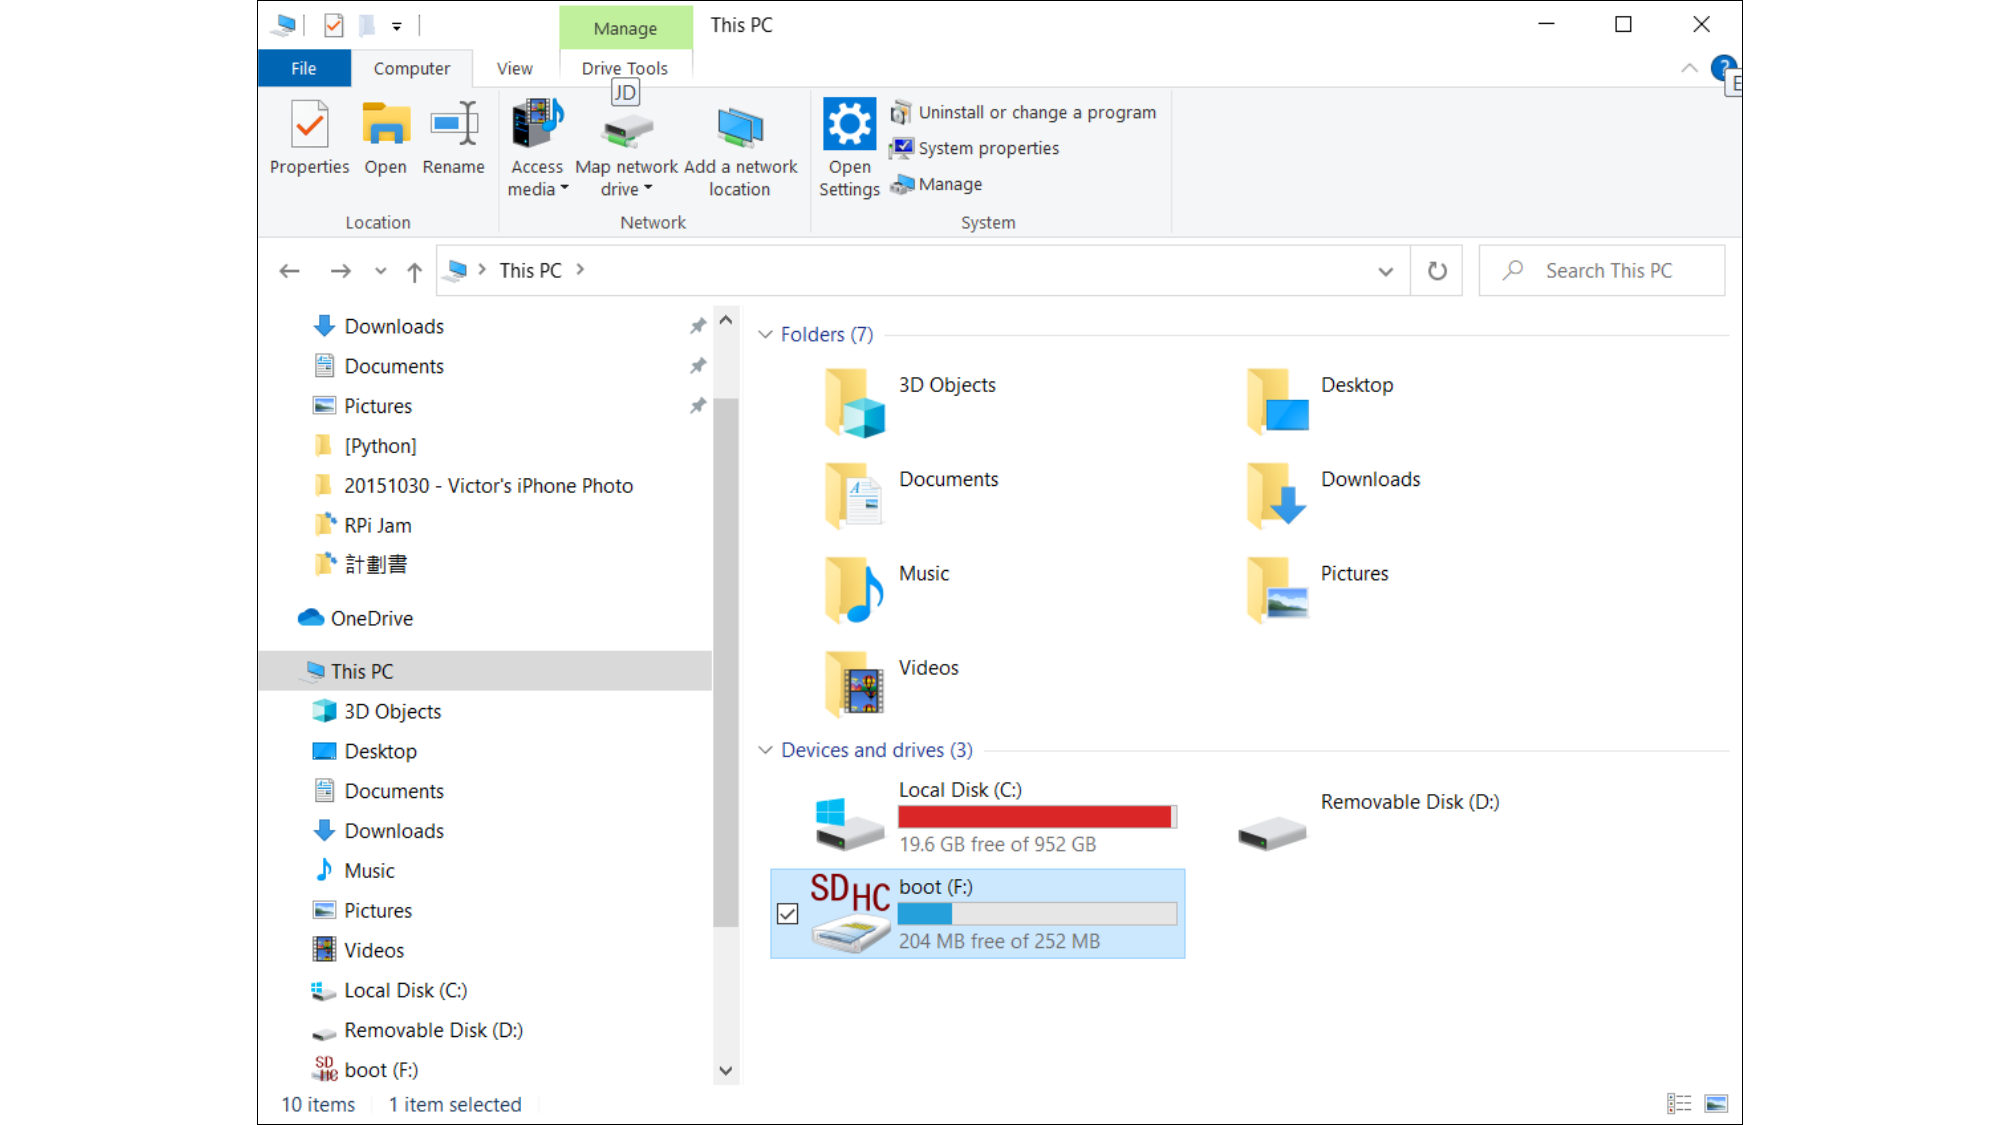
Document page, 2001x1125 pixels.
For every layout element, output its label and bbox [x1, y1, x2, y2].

picture [256, 0, 1743, 1125]
